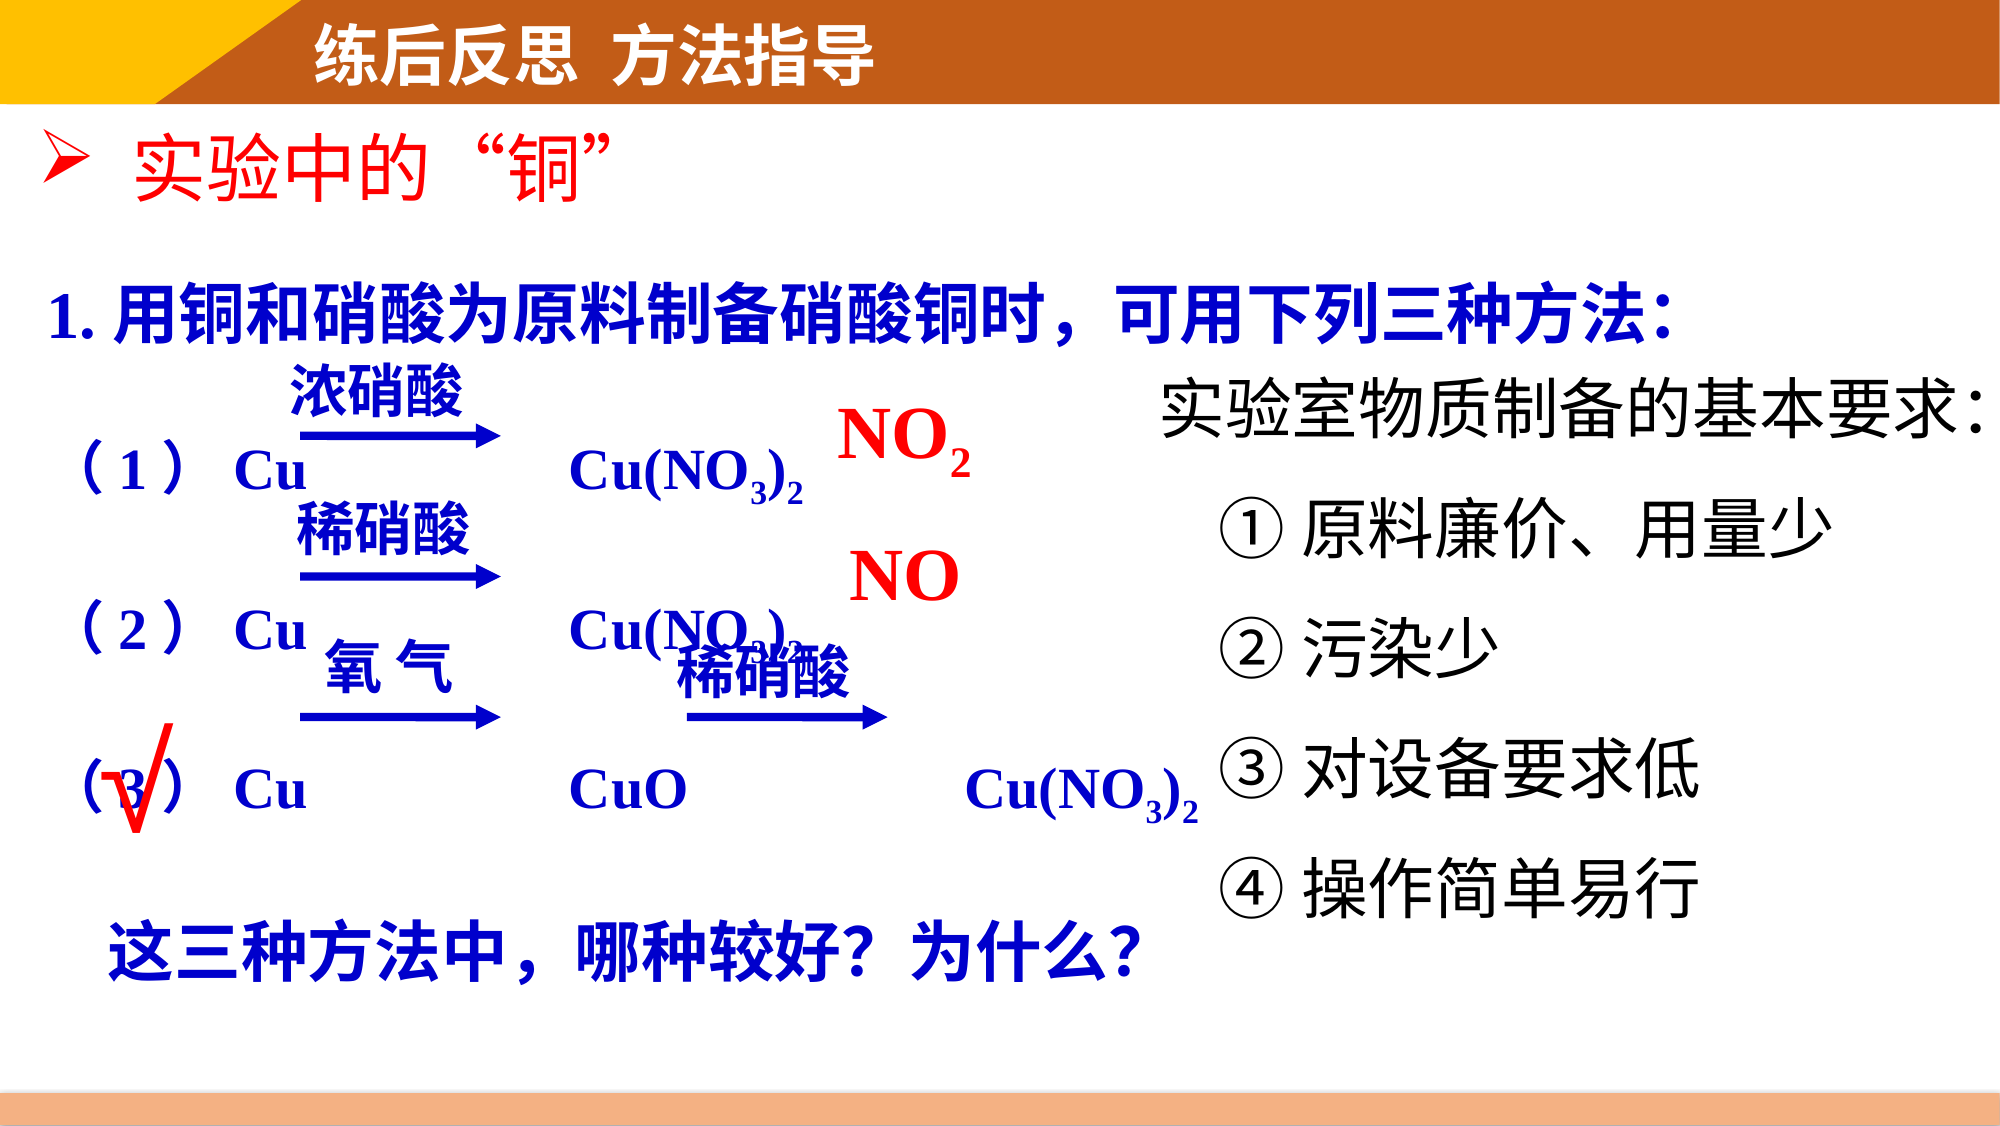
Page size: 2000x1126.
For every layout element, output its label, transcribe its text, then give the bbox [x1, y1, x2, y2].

text_box 练后反思 方法指导 [304, 5, 893, 101]
text_box [0, 1092, 2000, 1126]
text_box 实验中的“铜” [22, 113, 672, 219]
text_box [30, 184, 1732, 948]
text_box 实验室物质制备的基本要求： ①原料廉价、用量少 ②污染少 ③对设备要求低 ④操作简单易行 [1739, 319, 2000, 934]
text_box [302, 0, 2000, 106]
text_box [0, 0, 302, 105]
